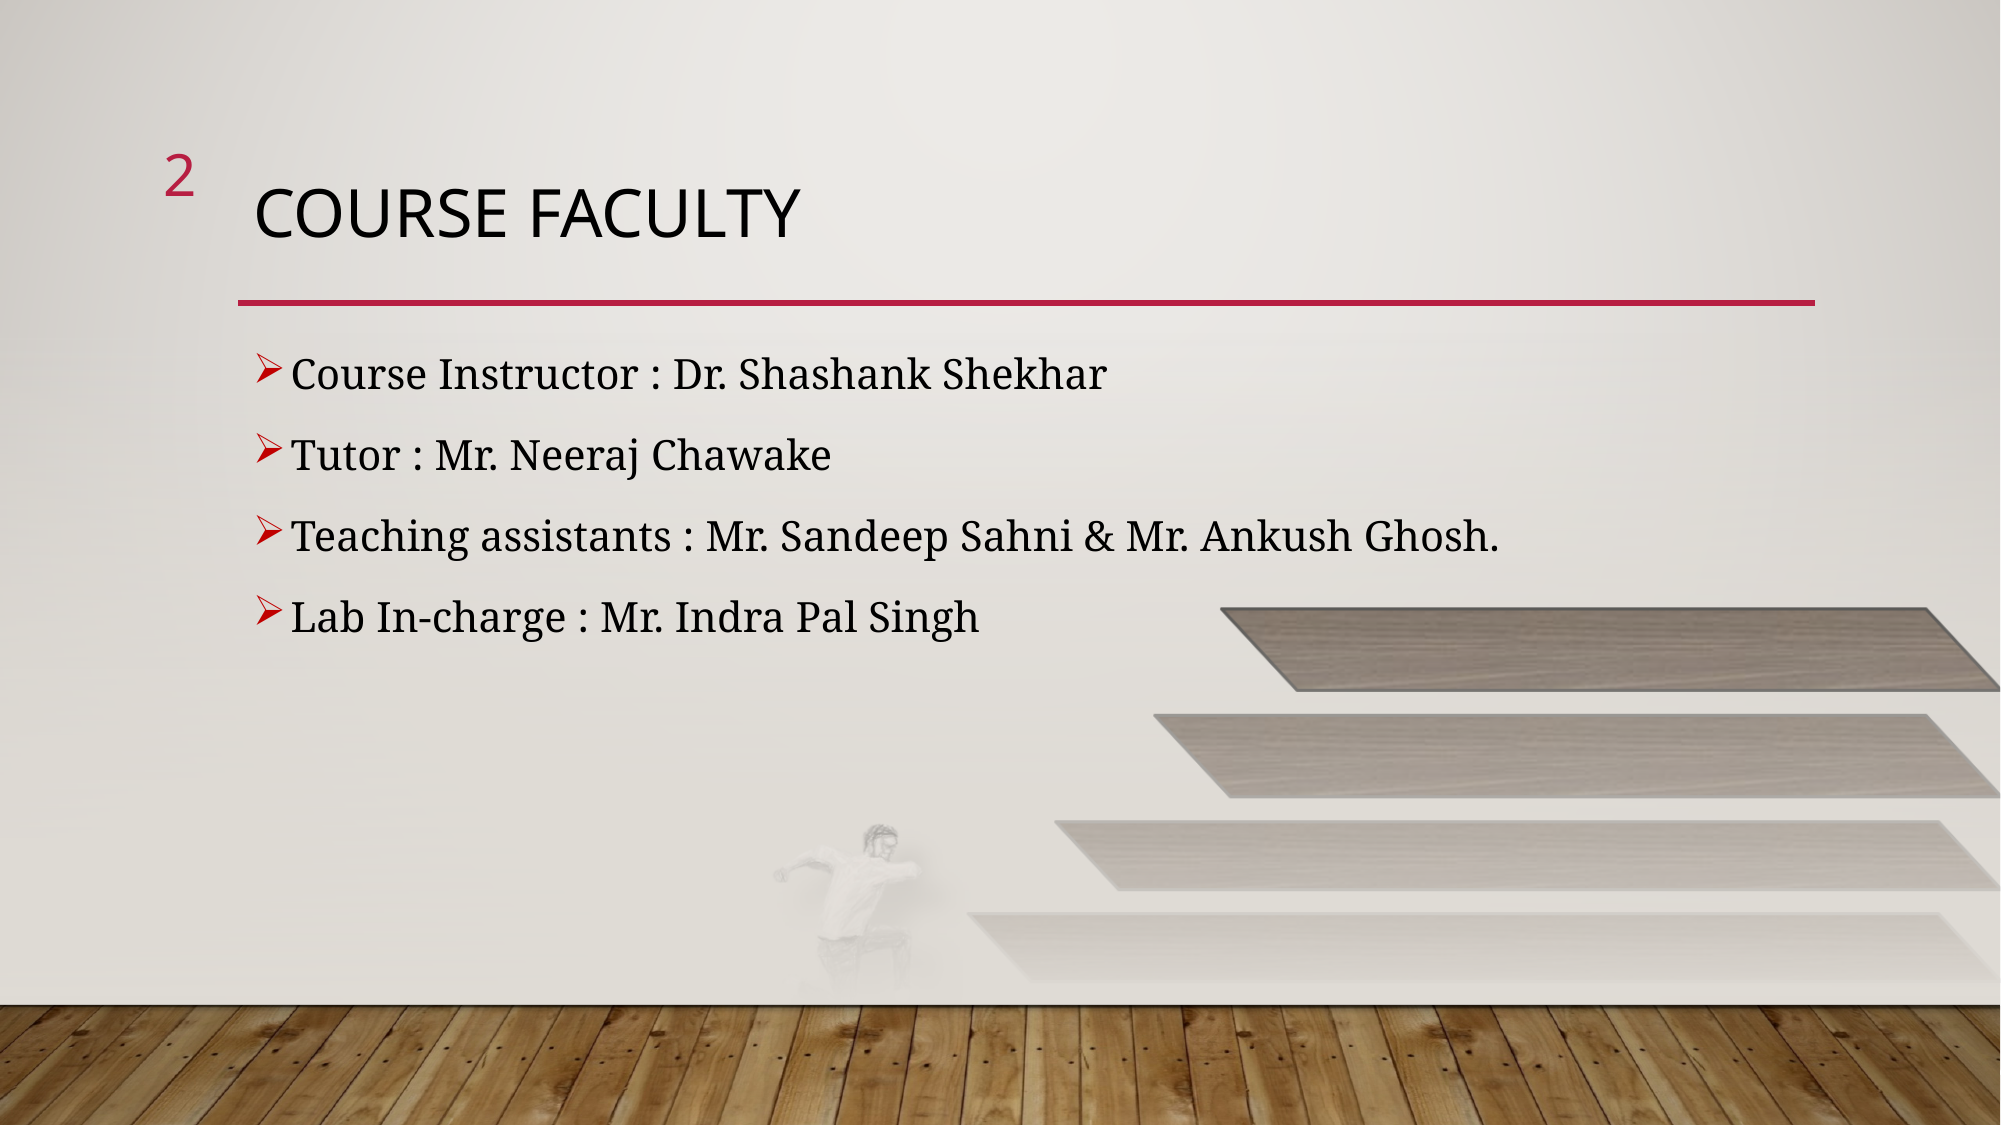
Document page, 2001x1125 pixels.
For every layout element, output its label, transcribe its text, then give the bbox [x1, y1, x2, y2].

picture [0, 0, 2001, 396]
list Course Instructor : Dr. Shashank Shekhar Tutor : Mr. Neeraj Chawake Teaching assistants : Mr. Sandeep Sahni & Mr. Ankush Ghosh. Lab In-charge : Mr. Indra Pal Singh [238, 330, 1814, 897]
slide_number 2 [78, 131, 212, 214]
picture [0, 1005, 2001, 1125]
title Course Faculty [238, 131, 1814, 305]
